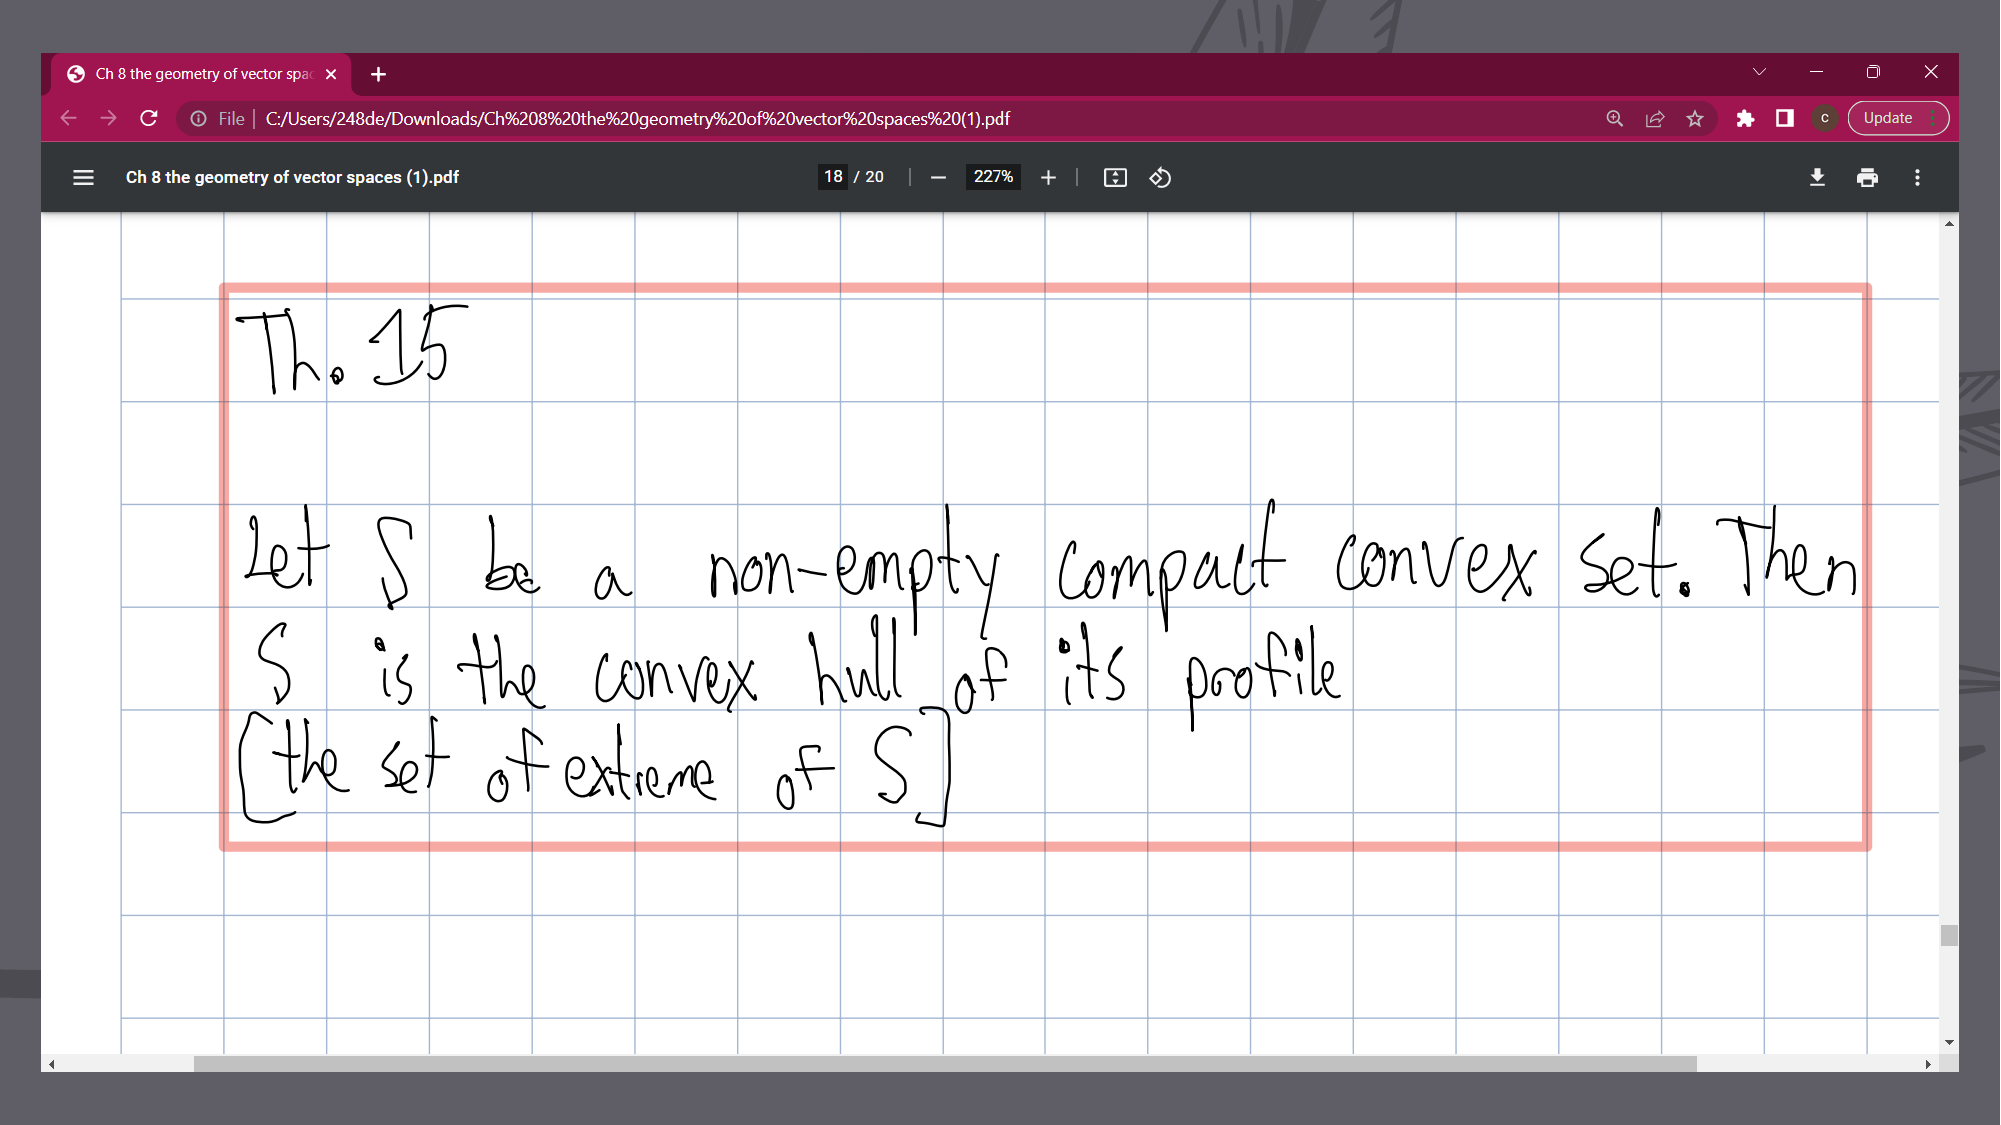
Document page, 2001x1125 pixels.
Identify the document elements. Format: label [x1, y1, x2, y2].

picture [41, 53, 1959, 1072]
